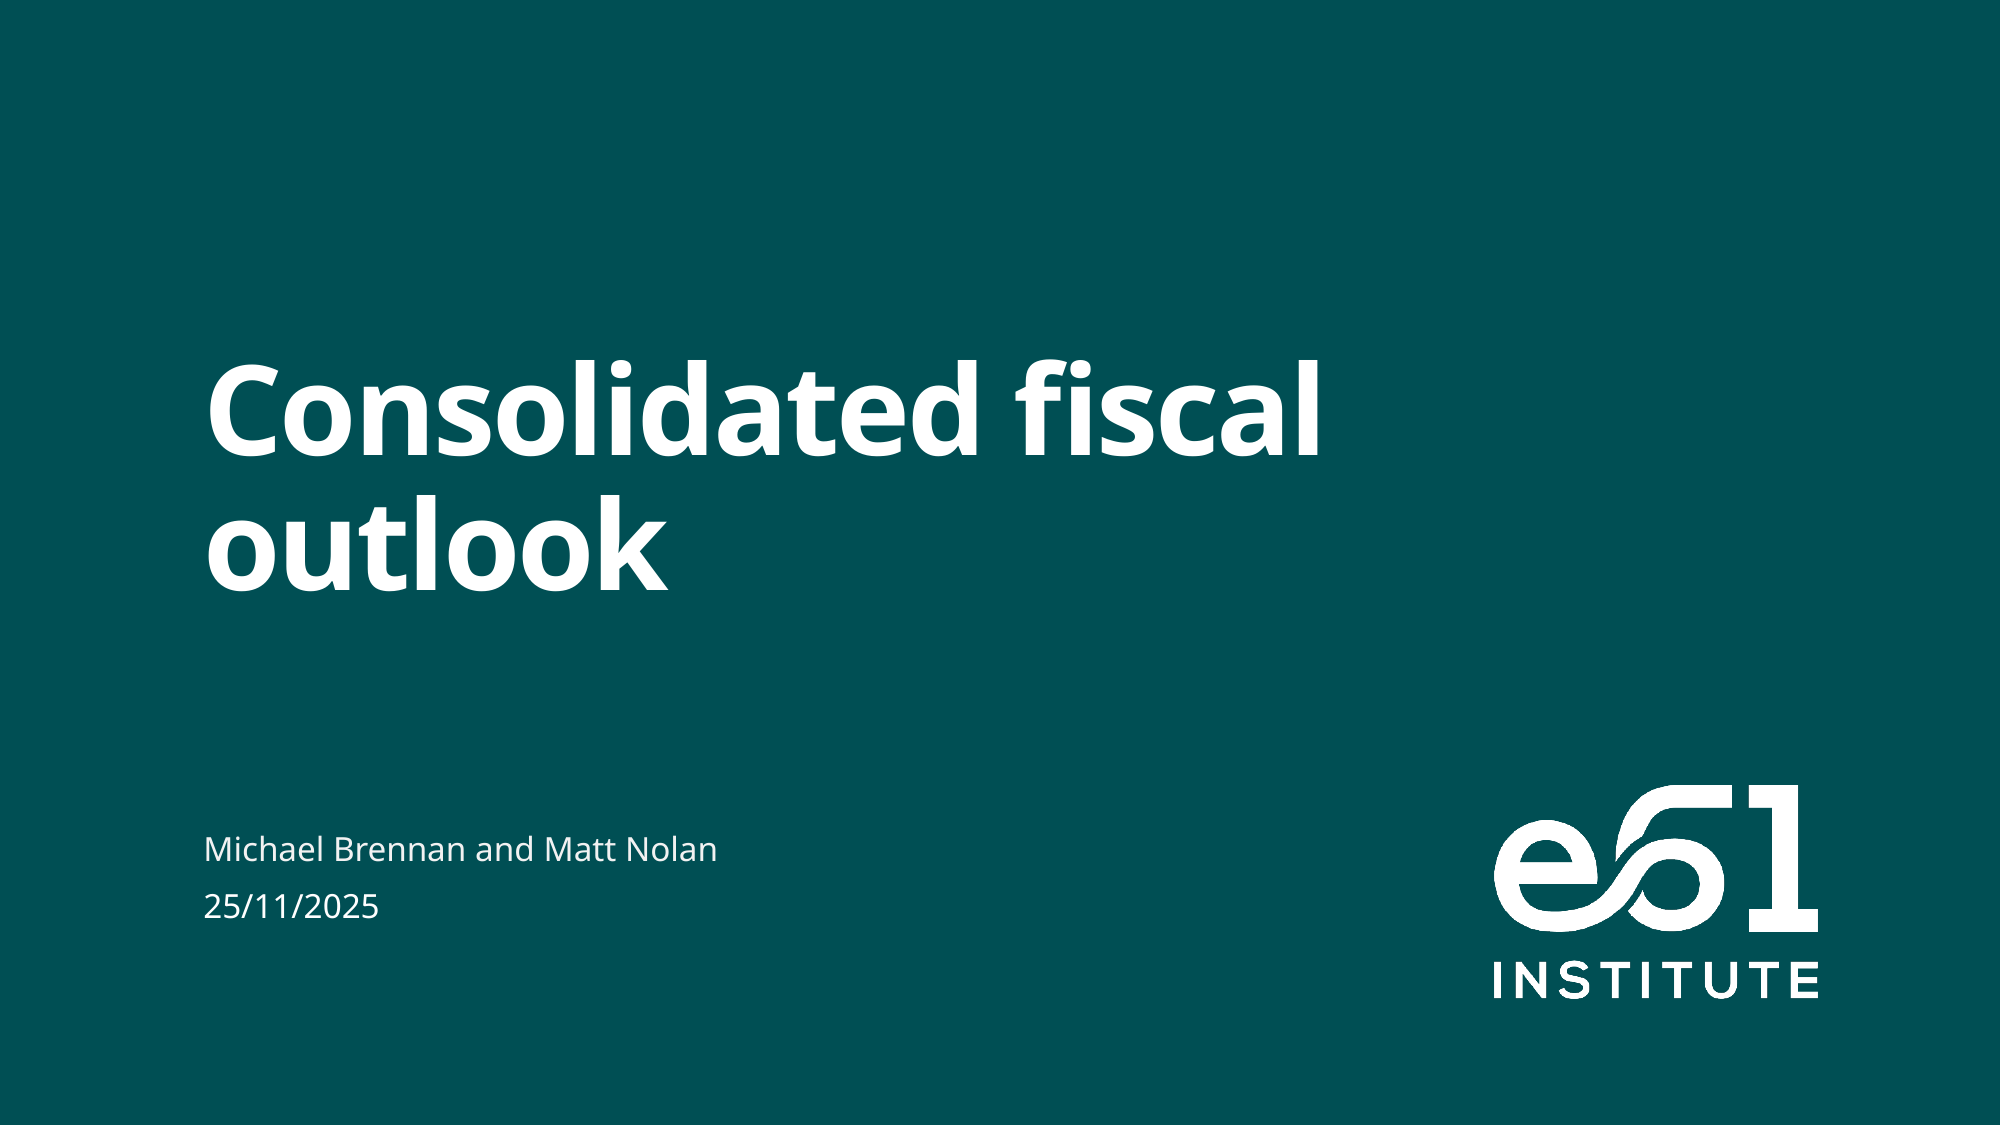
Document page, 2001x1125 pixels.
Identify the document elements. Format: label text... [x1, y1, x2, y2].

list 25/11/2025 [188, 878, 864, 966]
title Consolidated fiscal outlook [188, 62, 1501, 625]
list Michael Brennan and Matt Nolan [188, 820, 864, 878]
picture [1494, 785, 1818, 999]
